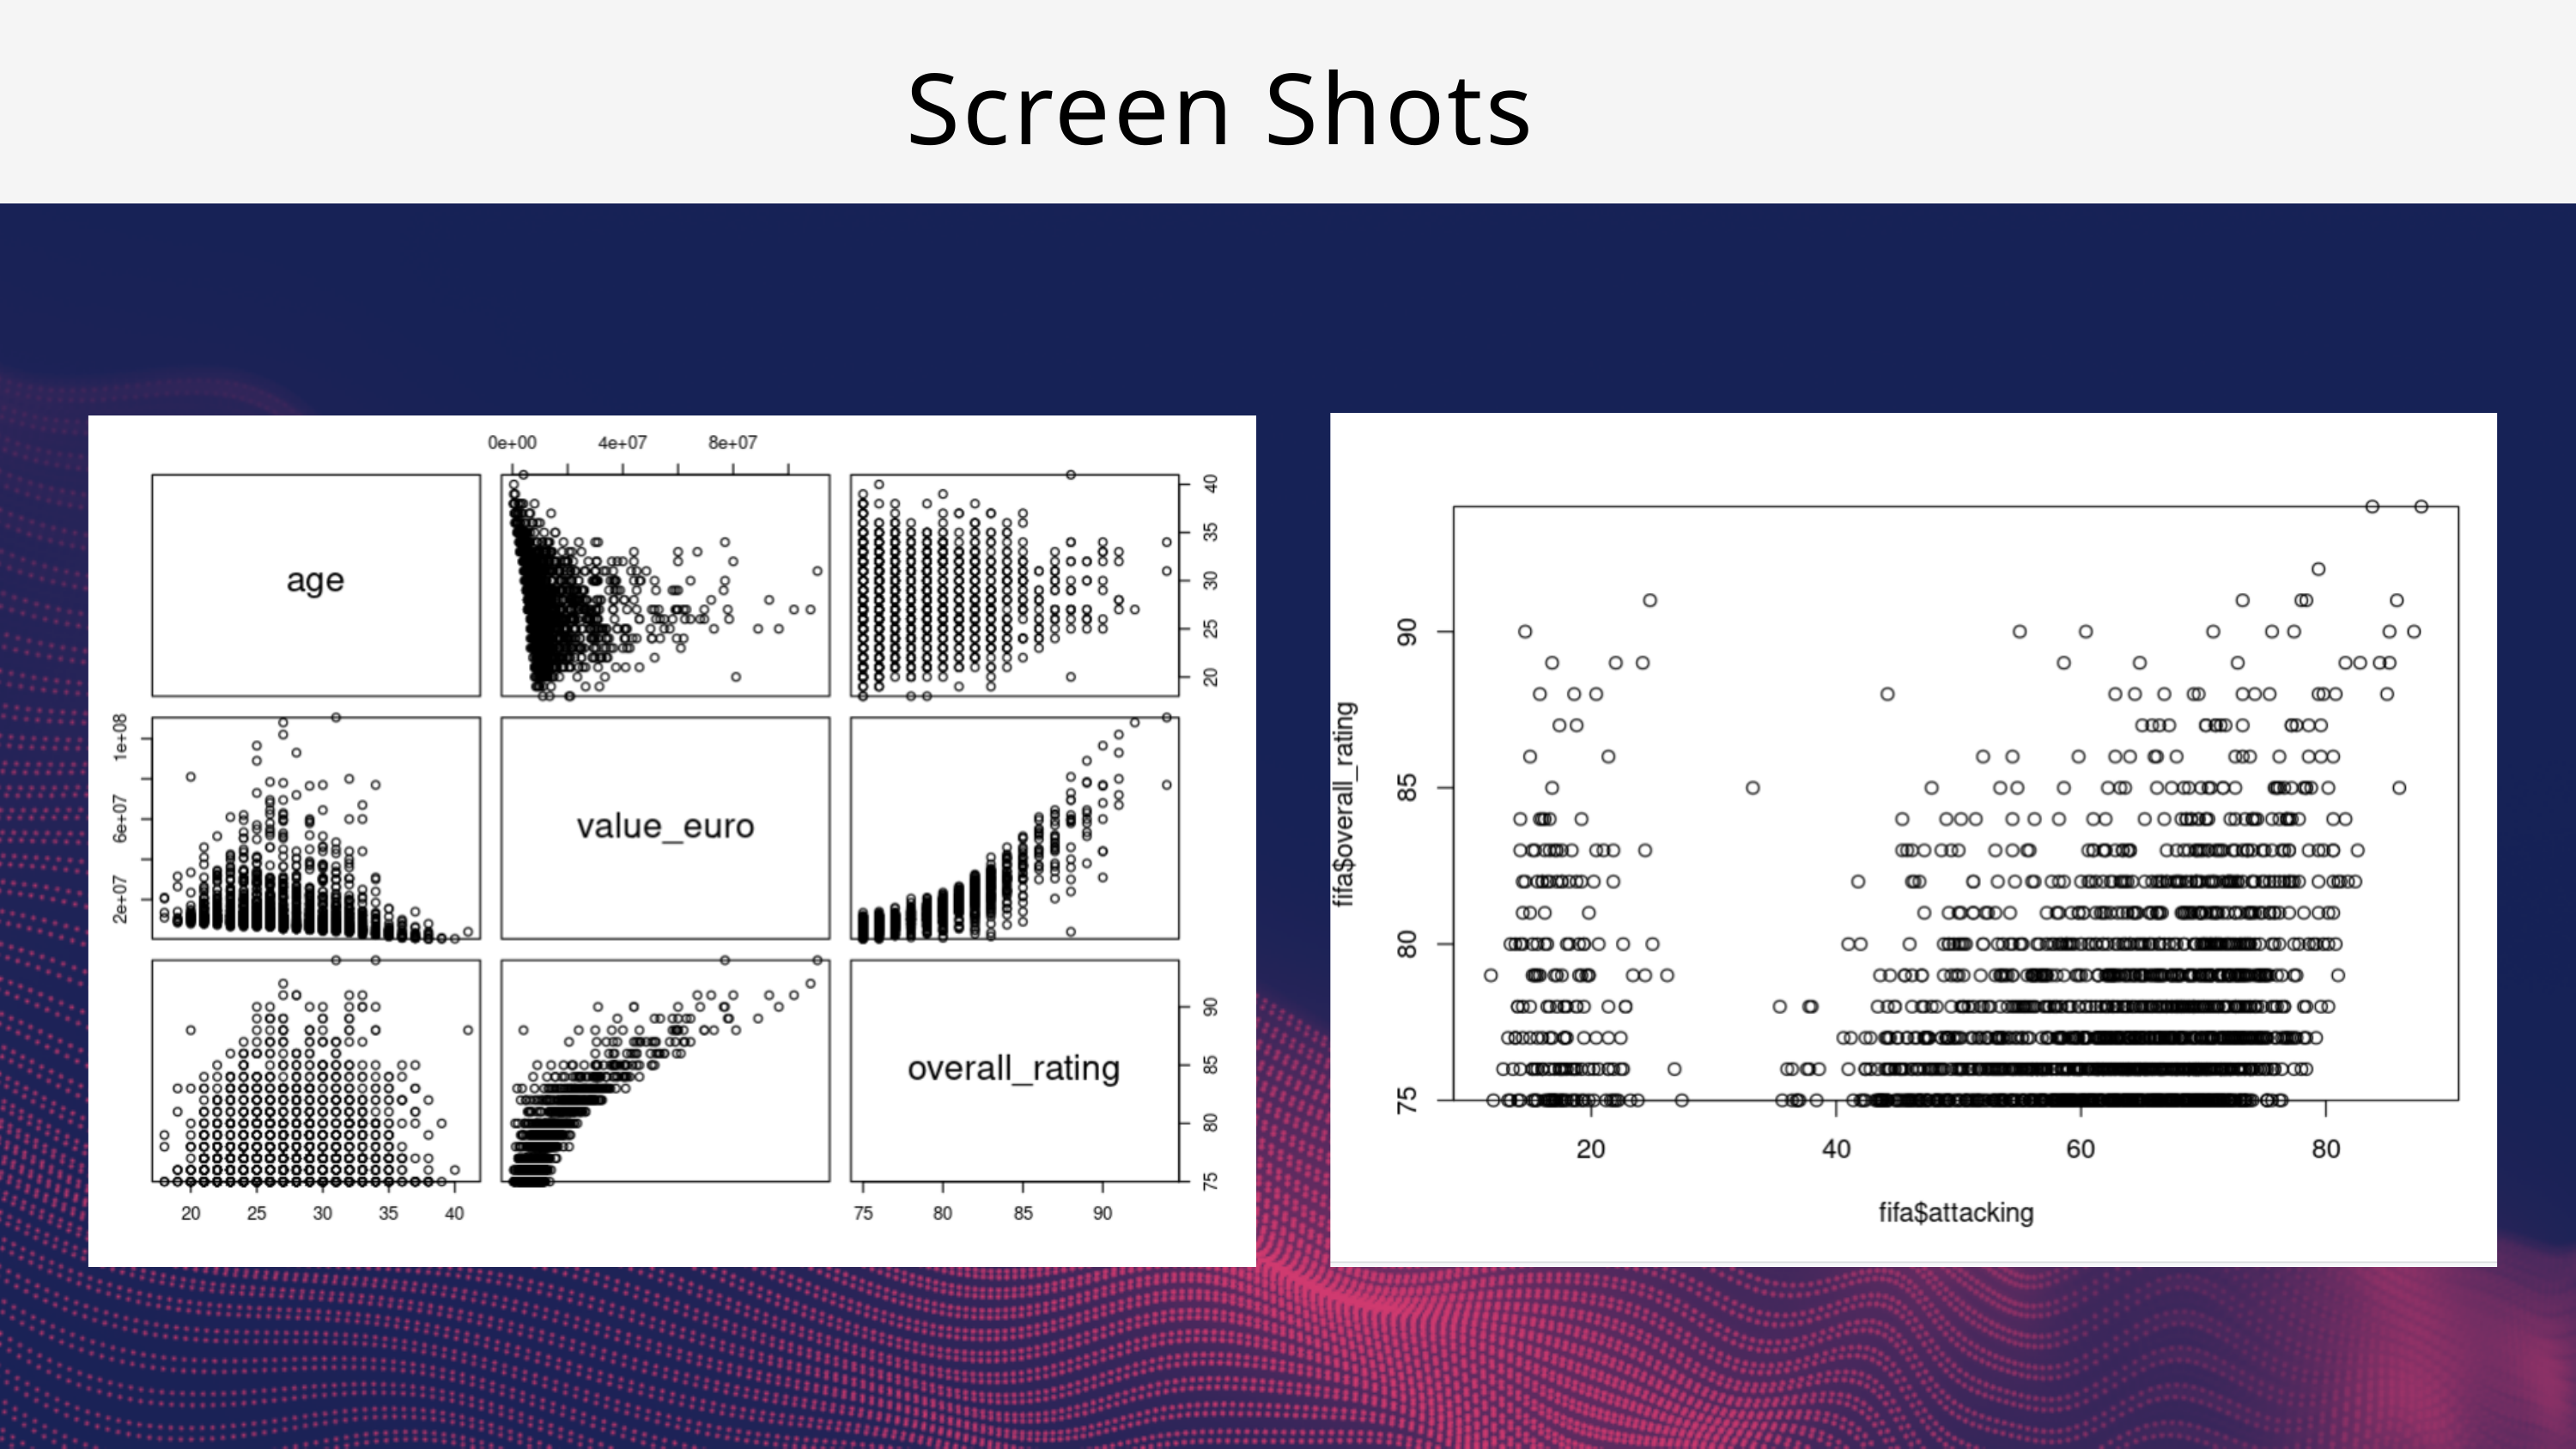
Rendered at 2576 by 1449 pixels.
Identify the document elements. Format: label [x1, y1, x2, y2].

text_box [88, 415, 1256, 1267]
text_box [0, 213, 2576, 1449]
text_box [0, 0, 2576, 203]
text_box [1330, 413, 2498, 1267]
